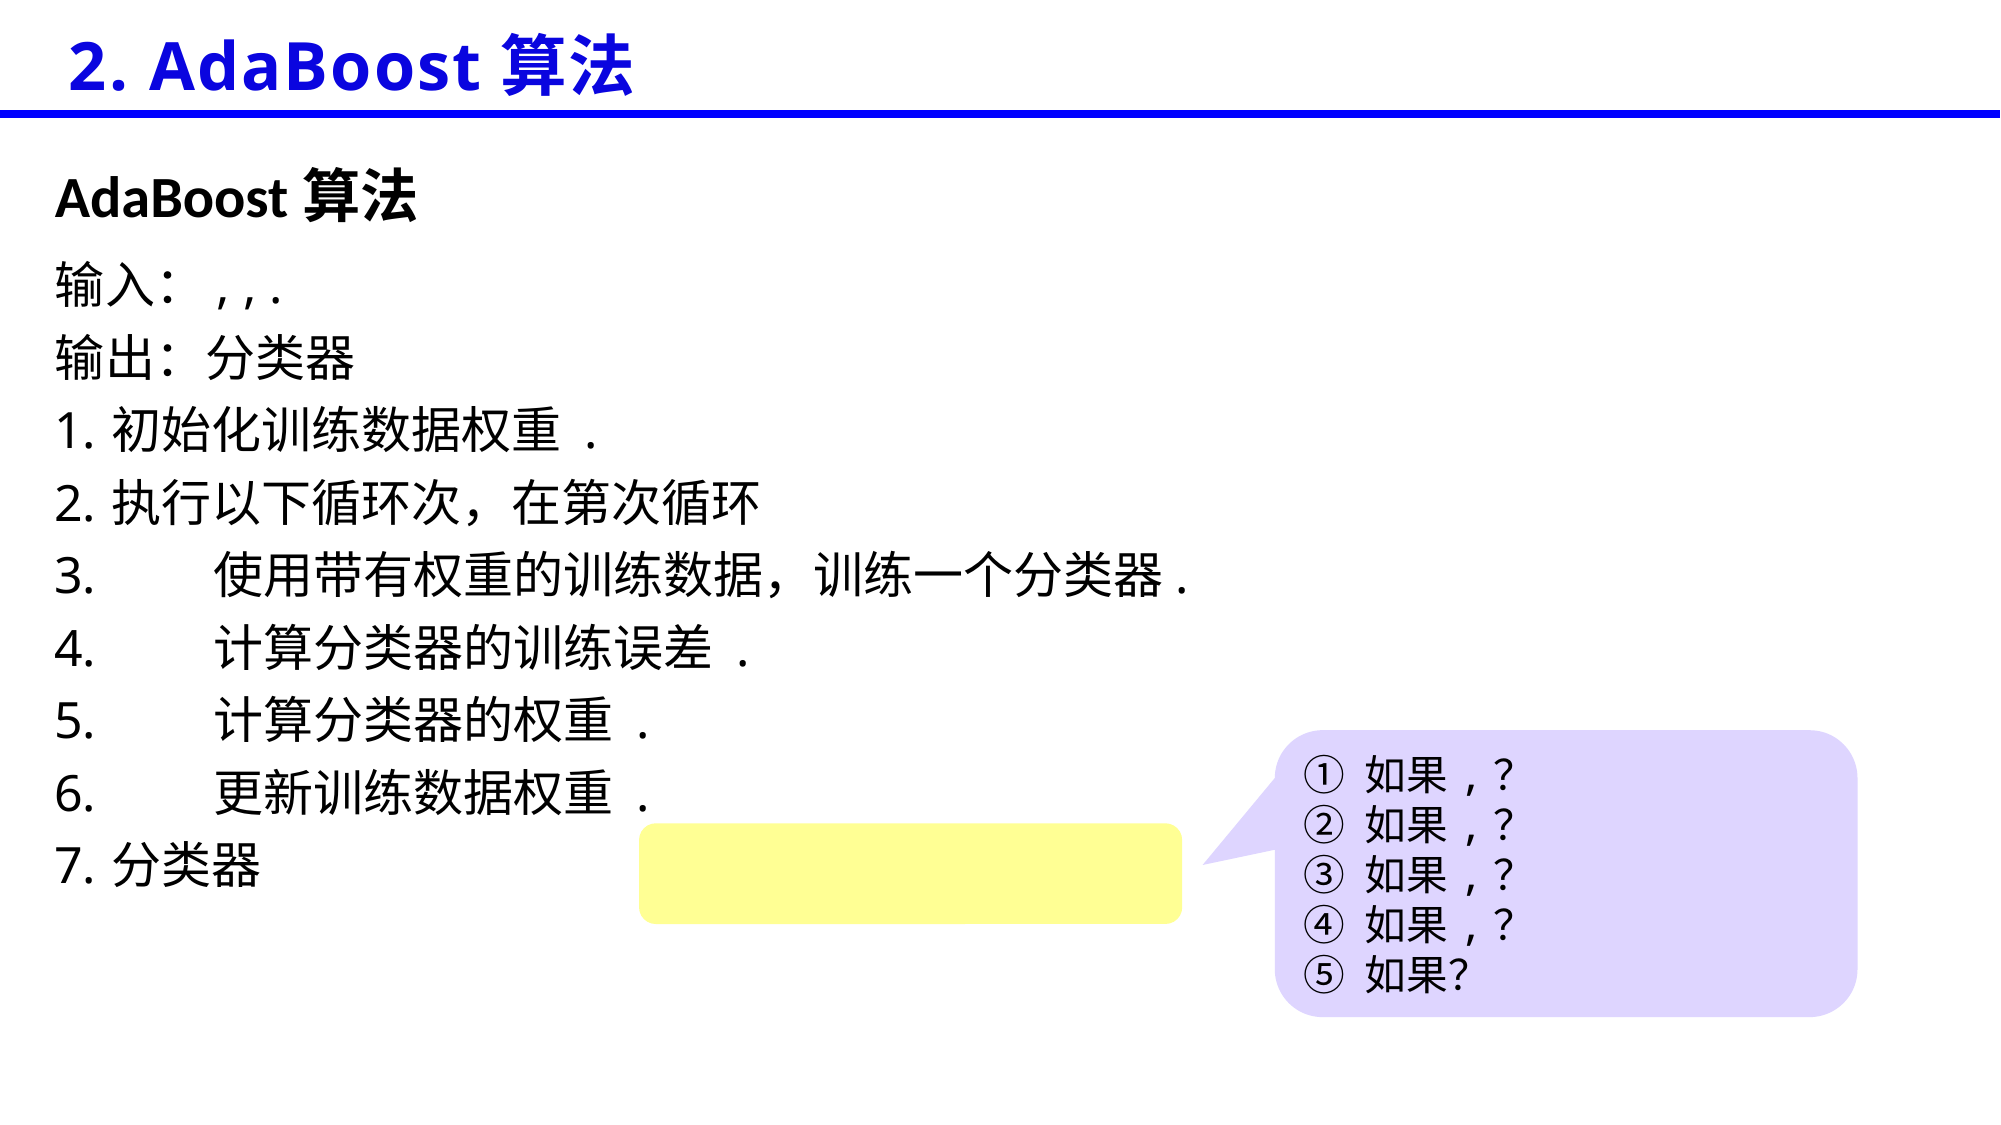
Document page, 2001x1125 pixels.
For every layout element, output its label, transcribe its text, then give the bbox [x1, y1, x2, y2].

text_box [638, 822, 1184, 926]
text_box 2. AdaBoost算法 [54, 16, 1512, 110]
